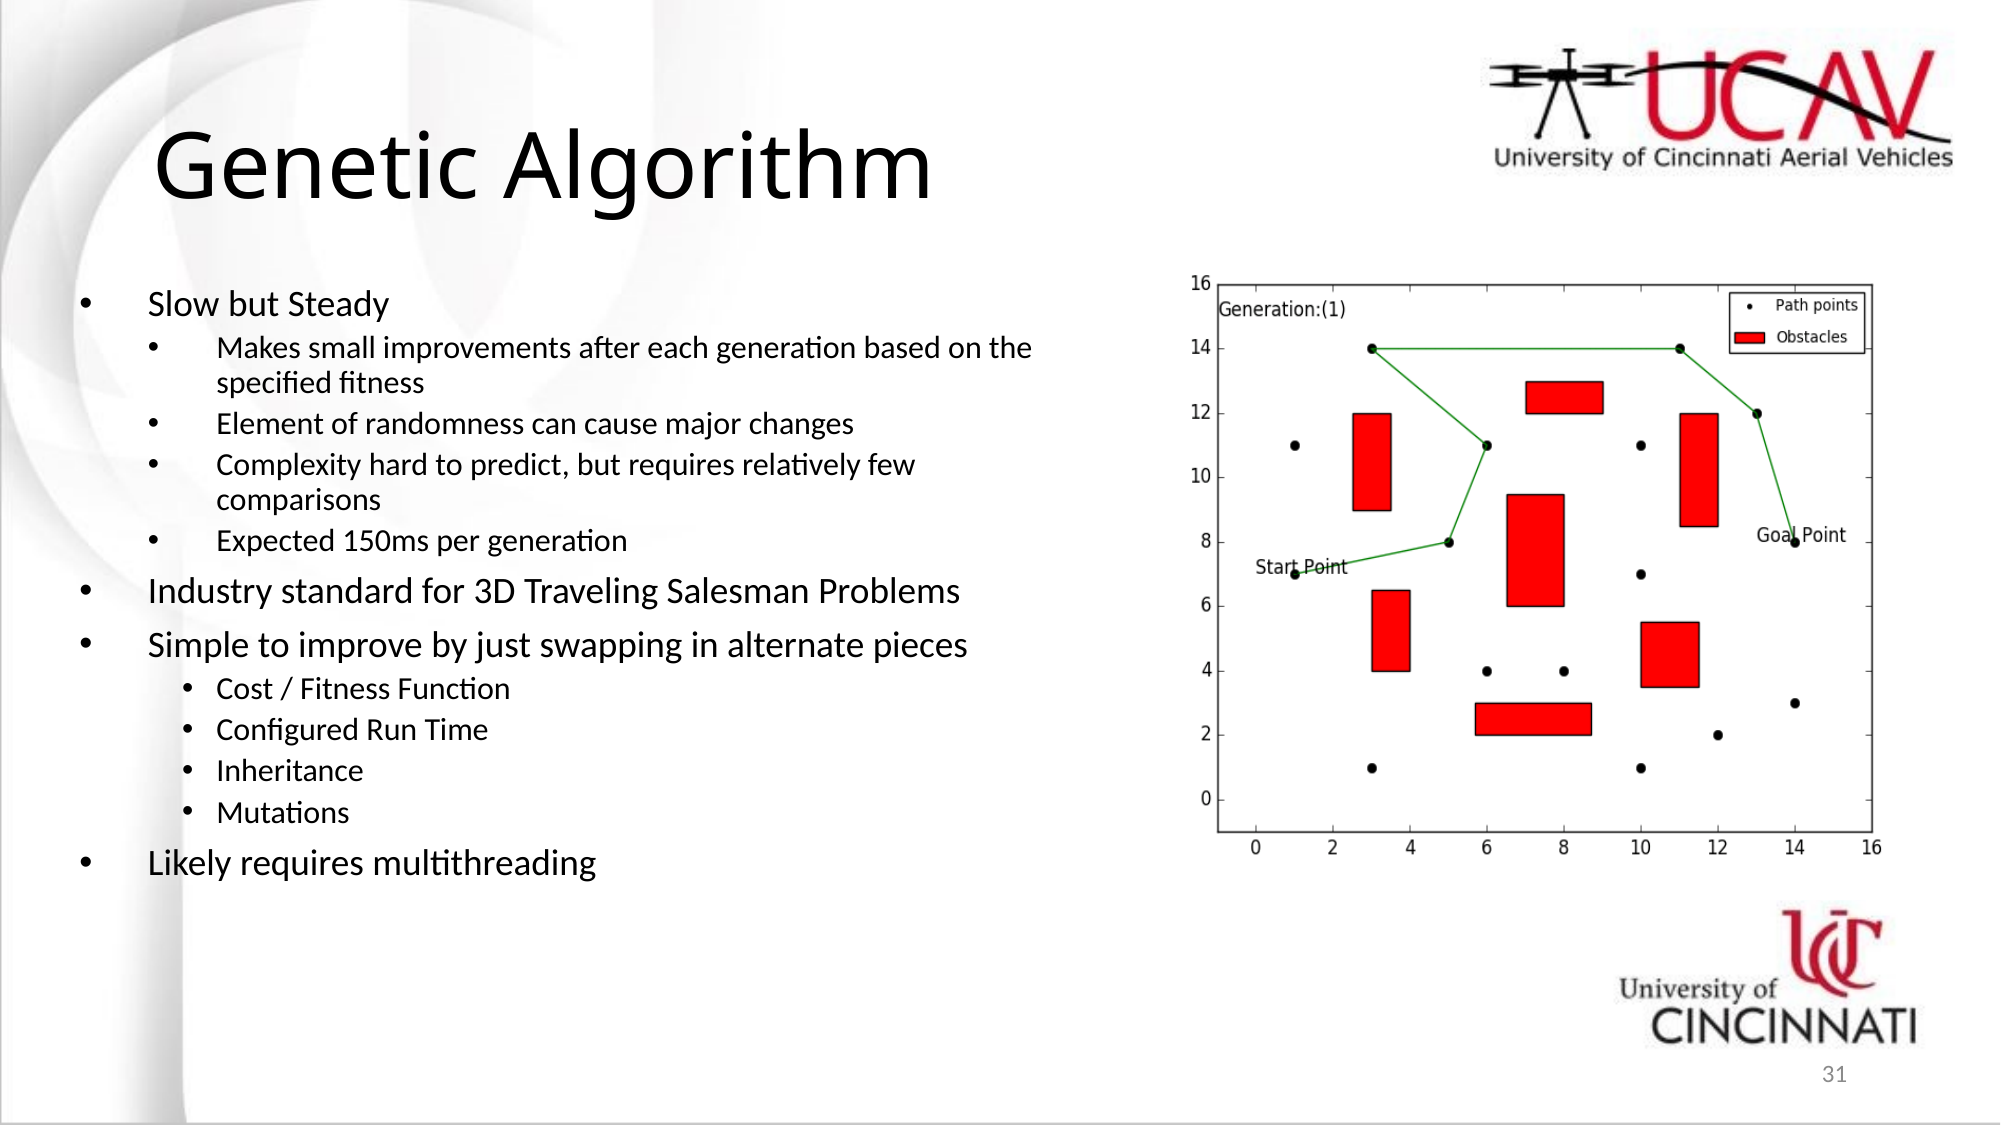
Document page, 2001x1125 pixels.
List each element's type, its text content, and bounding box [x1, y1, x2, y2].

slide_number 31 [1412, 1042, 1863, 1103]
picture [0, 0, 2001, 1125]
list Slow but Steady Makes small improvements after each generation based on the specified fitness Element of randomness can cause major changes Complexity hard to predict, but requires relatively few comparisons Expected 150ms per generation Industry standard for 3D Traveling Salesman Problems Simple to improve by just swapping in alternate pieces Cost / Fitness Function Configured Run Time Inheritance Mutations Likely requires multithreading [64, 276, 1103, 900]
title Genetic Algorithm [137, 59, 1863, 278]
